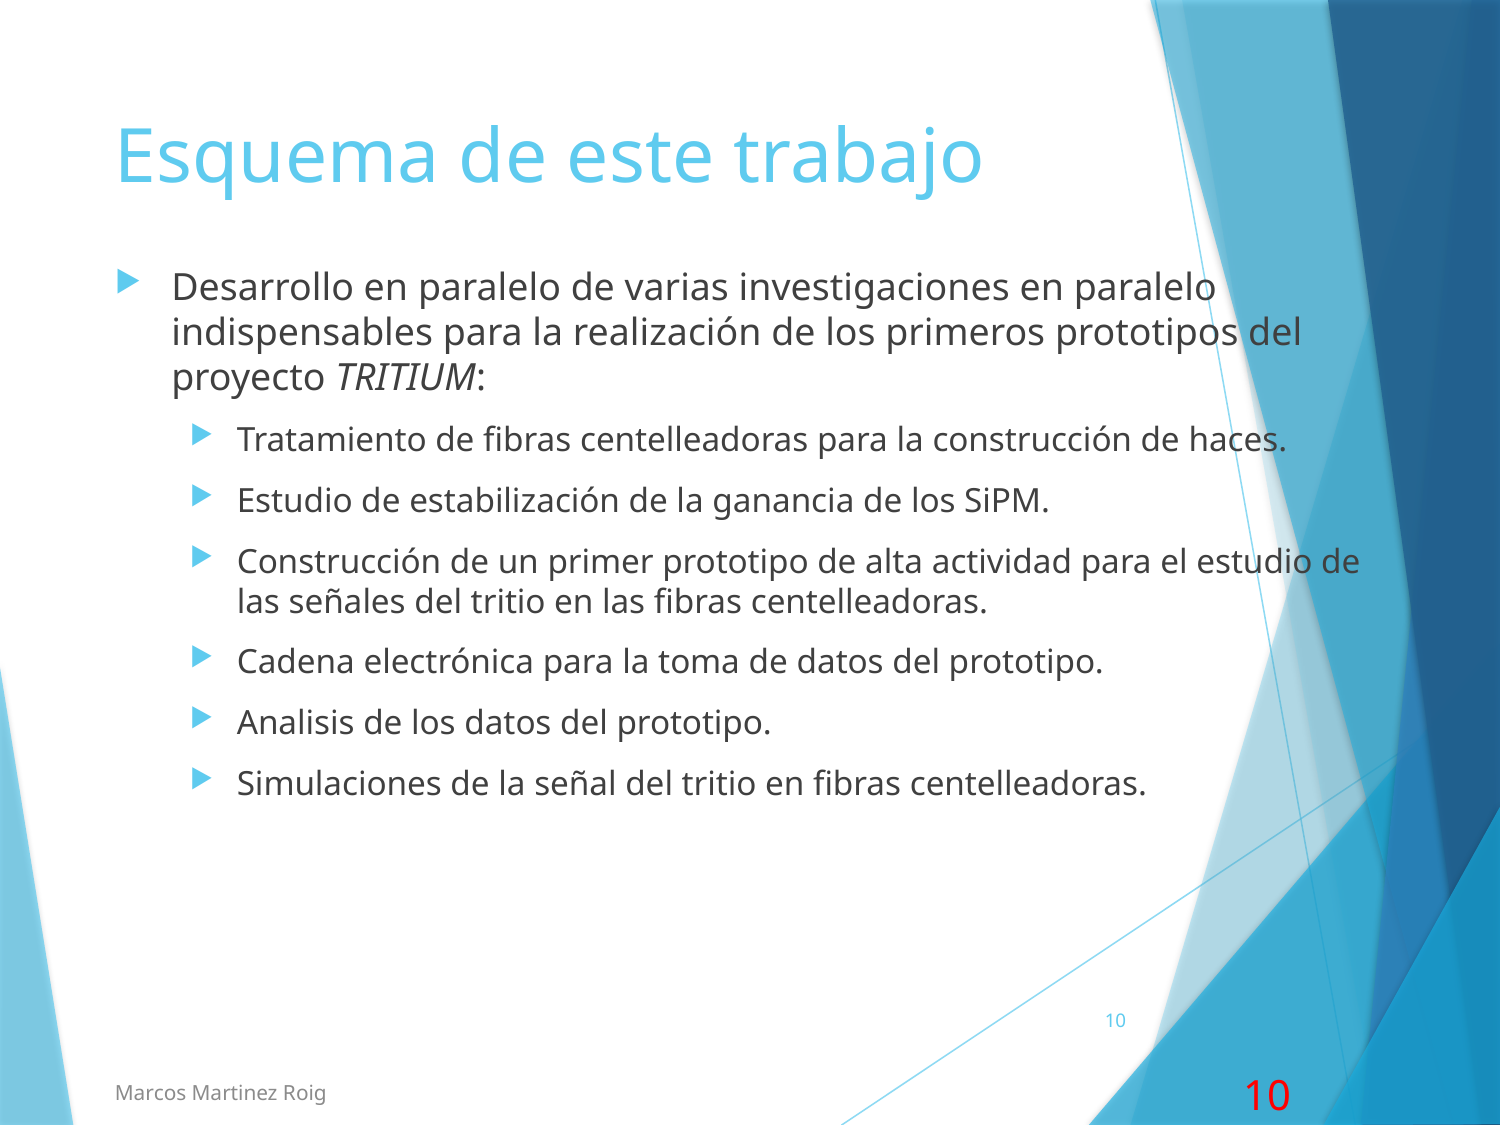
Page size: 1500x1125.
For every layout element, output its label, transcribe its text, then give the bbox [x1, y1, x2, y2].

list Desarrollo en paralelo de varias investigaciones en paralelo indispensables para la realización de los primeros prototipos del proyecto TRITIUM: Tratamiento de fibras centelleadoras para la construcción de haces. Estudio de estabilización de la ganancia de los SiPM. Construcción de un primer prototipo de alta actividad para el estudio de las señales del tritio en las fibras centelleadoras. Cadena electrónica para la toma de datos del prototipo. Analisis de los datos del prototipo. Simulaciones de la señal del tritio en fibras centelleadoras. [99, 255, 1400, 972]
text_box Marcos Martinez Roig [99, 1061, 859, 1122]
text_box 10 [1222, 1063, 1307, 1124]
slide_number 10 [1057, 991, 1142, 1051]
title Esquema de este trabajo [99, 99, 1142, 255]
